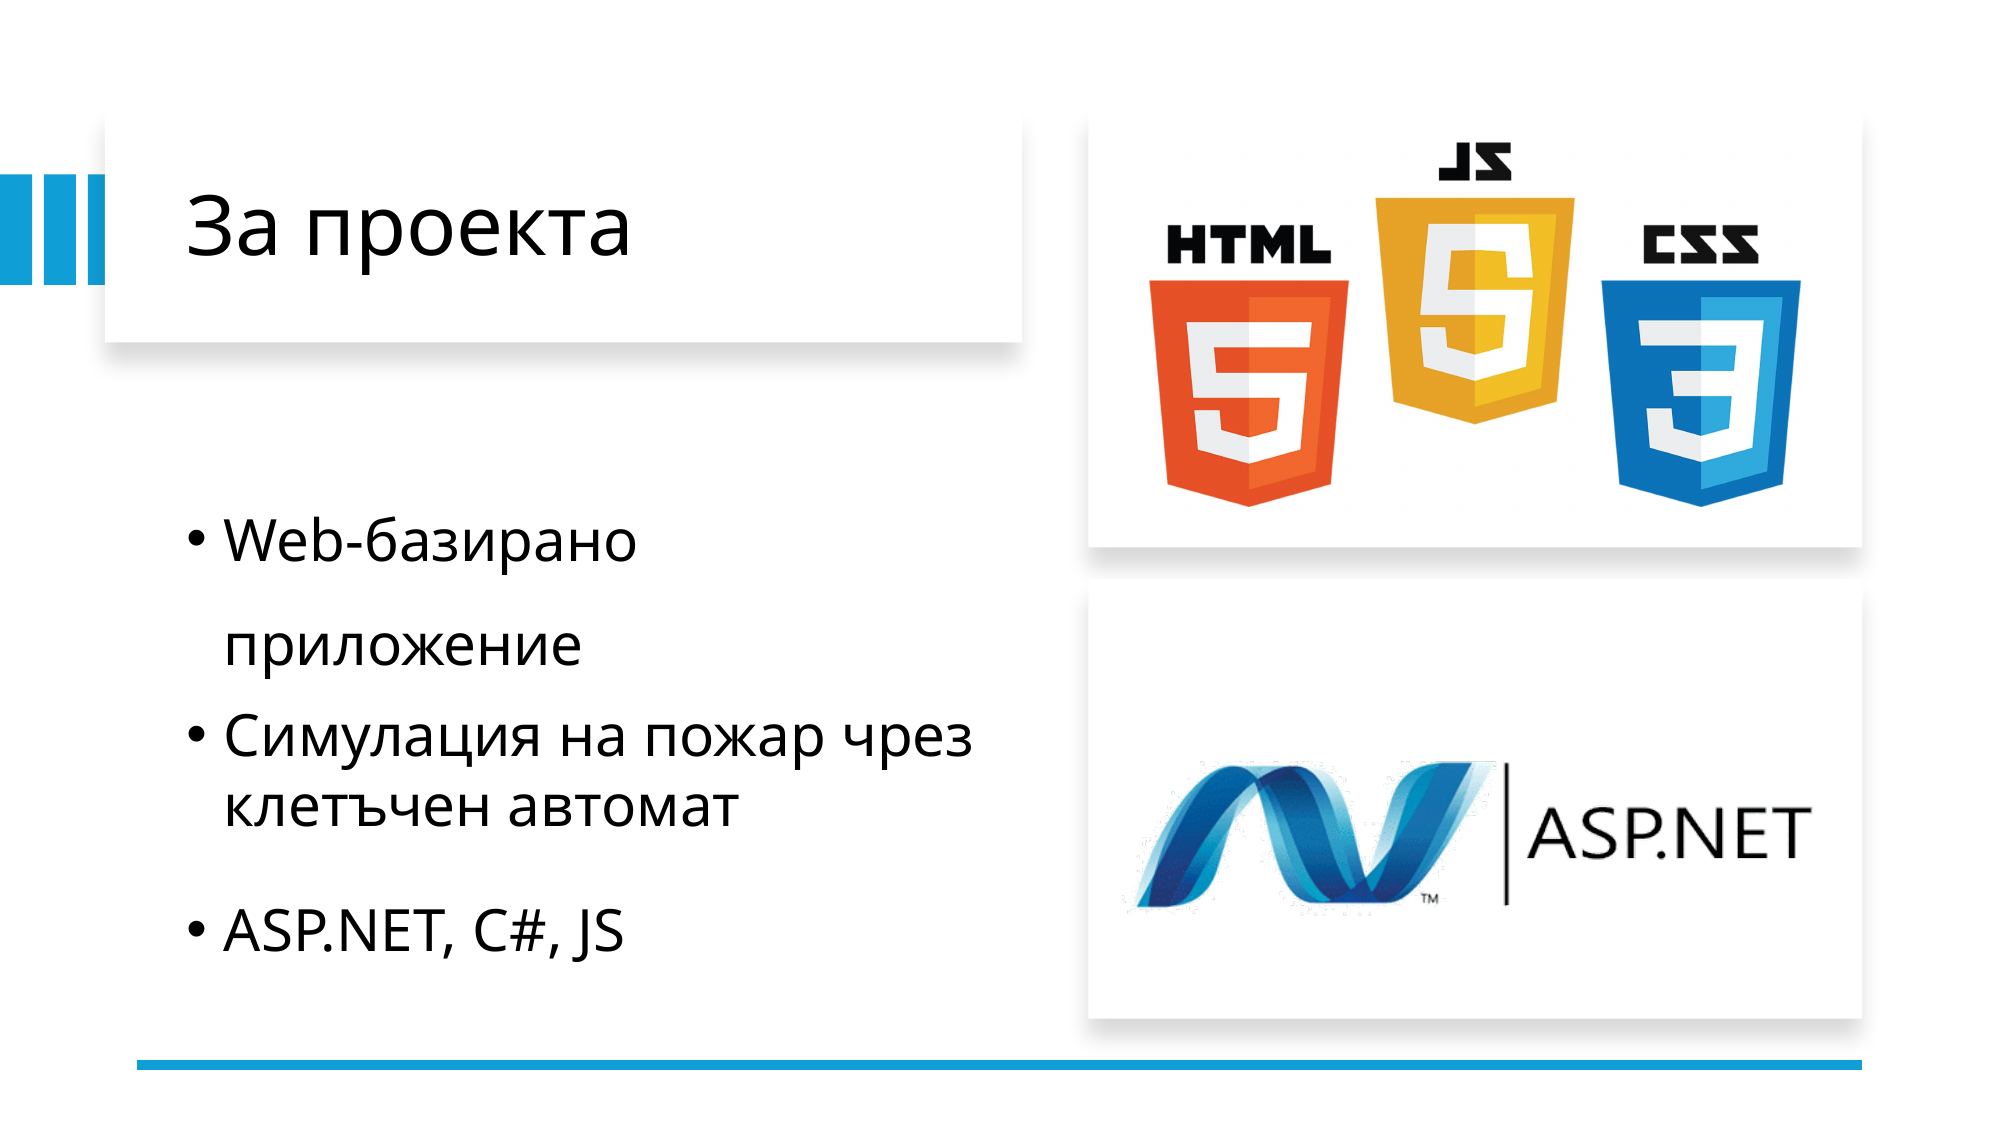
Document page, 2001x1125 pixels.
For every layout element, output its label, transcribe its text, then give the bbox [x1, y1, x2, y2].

text_box [1087, 106, 1864, 549]
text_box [0, 173, 121, 286]
picture [1121, 651, 1830, 944]
text_box [0, 0, 2000, 1125]
text_box [1087, 578, 1864, 1020]
text_box [103, 106, 1024, 344]
list Web-базирано приложение Симулация на пожар чрез клетъчен автомат ASP.NET, C#, JS [171, 414, 991, 1018]
title За проекта [171, 143, 980, 314]
picture [1132, 137, 1819, 519]
